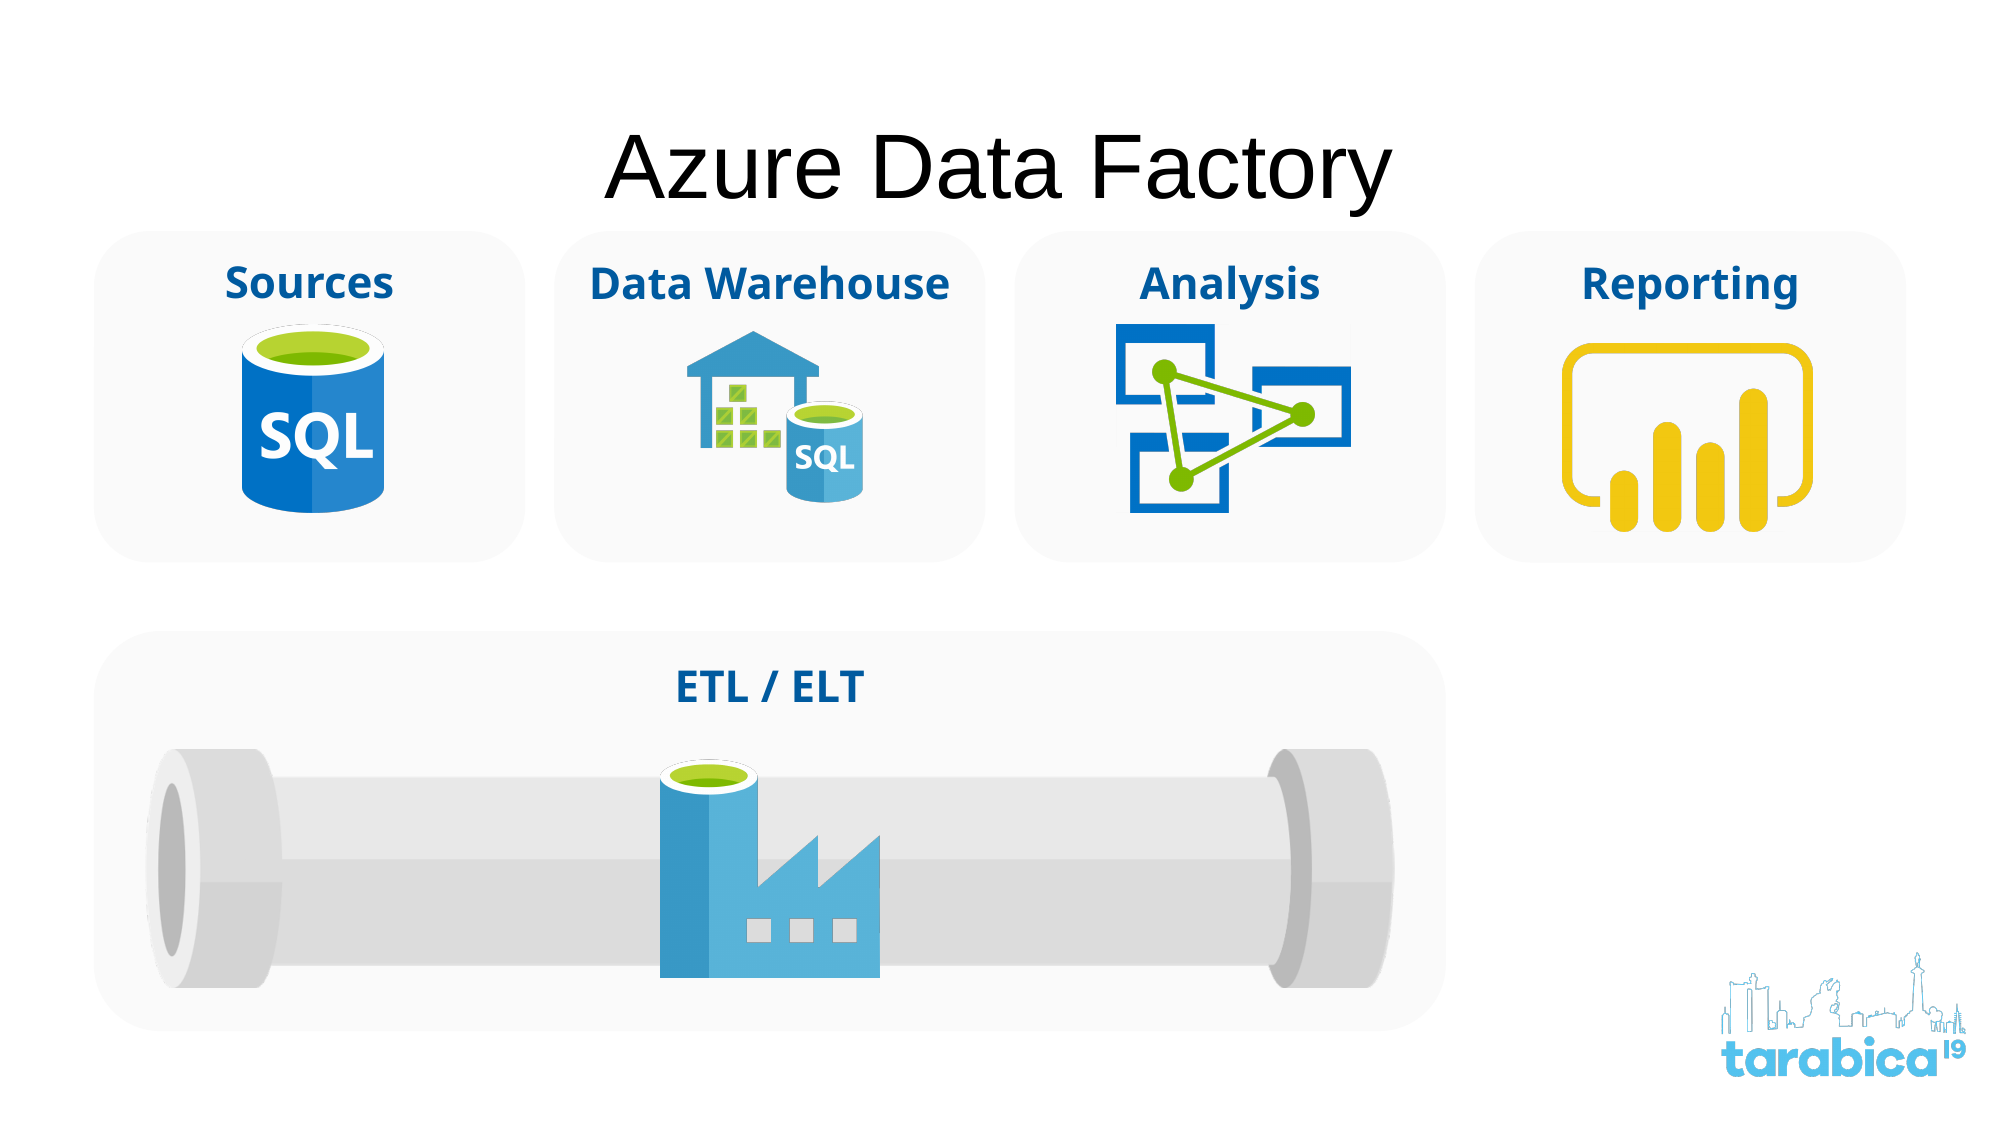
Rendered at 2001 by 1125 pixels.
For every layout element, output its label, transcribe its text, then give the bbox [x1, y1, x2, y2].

picture [241, 324, 384, 513]
text_box Data Warehouse [552, 229, 988, 565]
title Azure Data Factory [137, 59, 1863, 278]
text_box Analysis [1012, 229, 1448, 565]
picture [1561, 343, 1813, 532]
text_box ETL / ELT [91, 628, 1448, 1034]
text_box Reporting [1472, 229, 1909, 565]
picture [144, 749, 1395, 988]
text_box Sources [91, 229, 528, 565]
picture [678, 324, 867, 513]
picture [1115, 324, 1351, 513]
